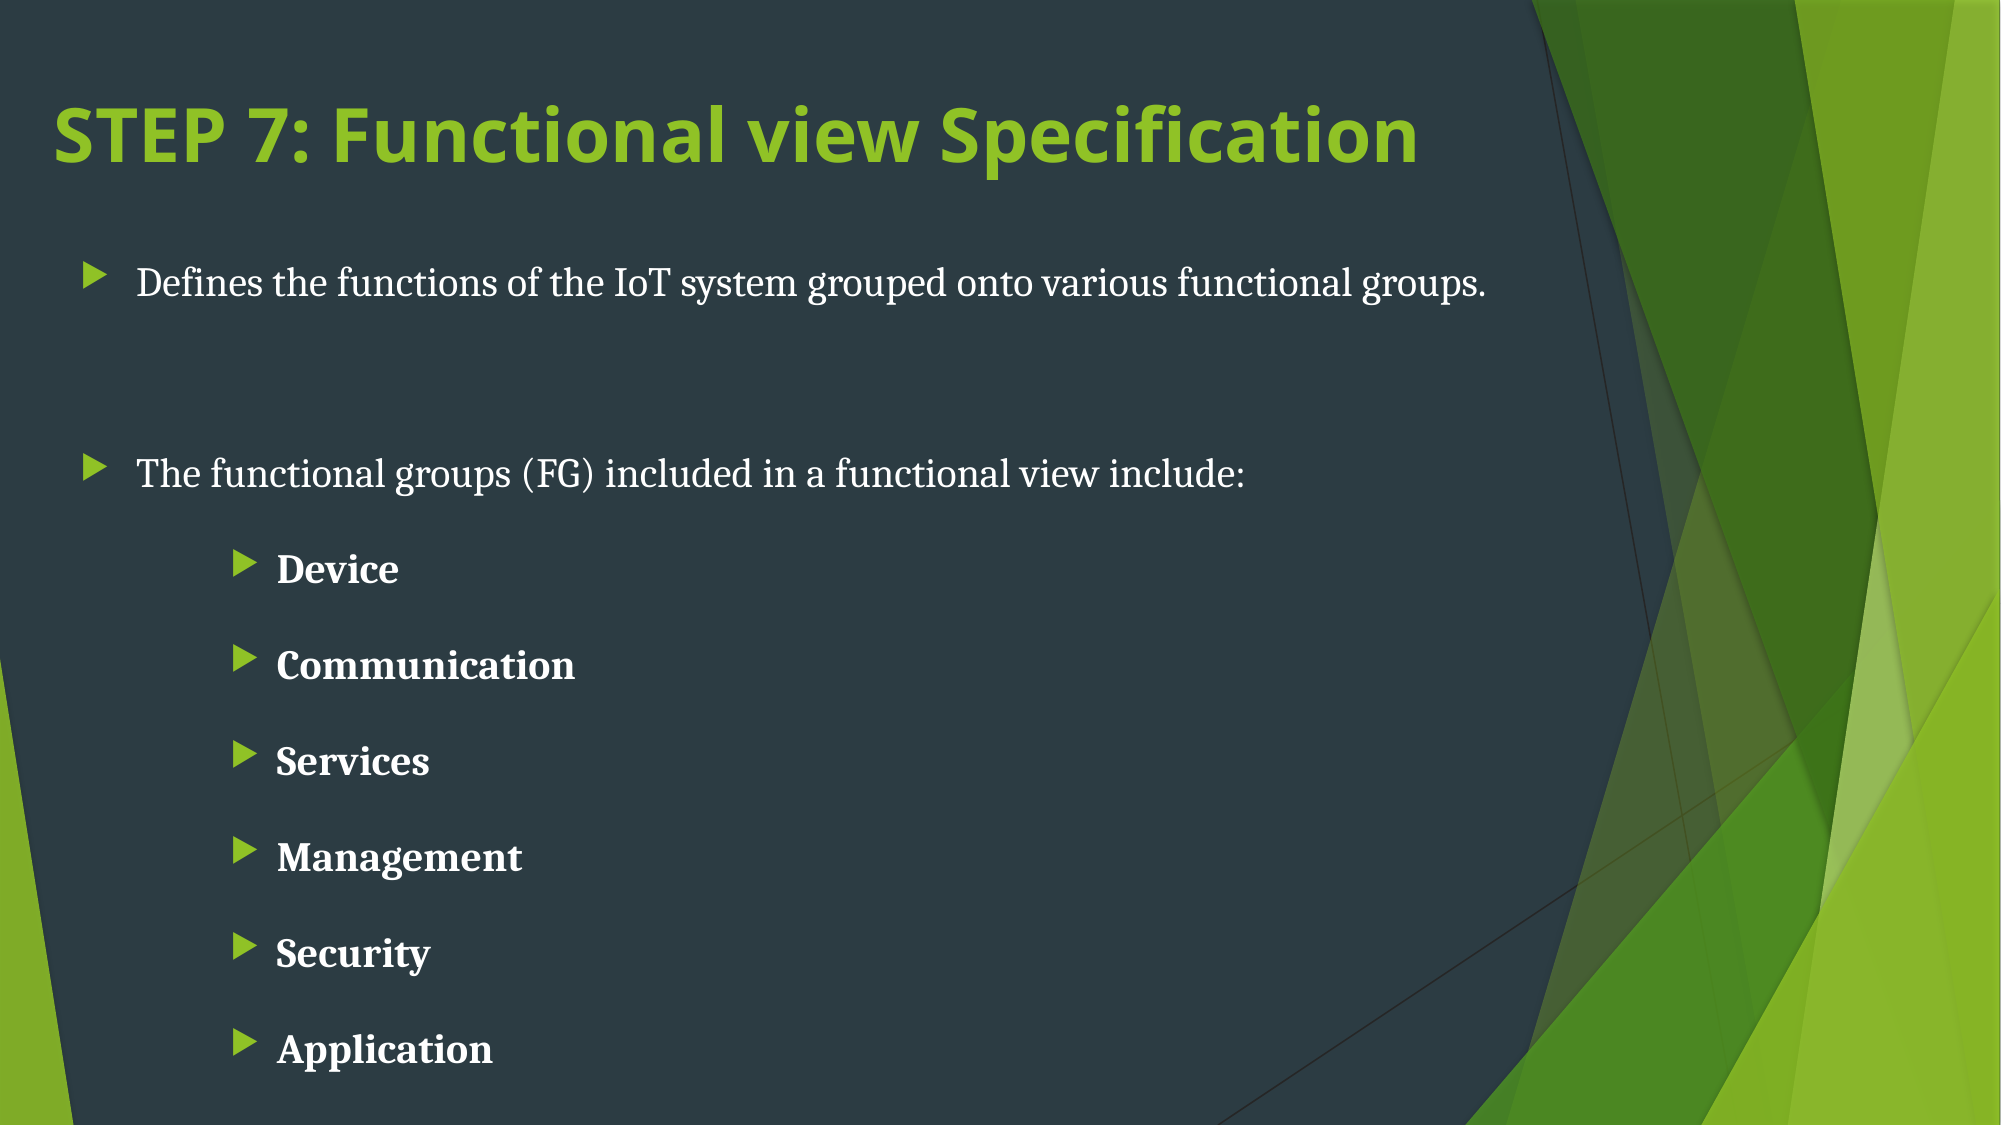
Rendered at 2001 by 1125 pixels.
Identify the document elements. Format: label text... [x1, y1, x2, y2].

text_box Defines the functions of the IoT system grouped onto various functional groups. The functional groups (FG) included in a functional view include: Device Communication Services Management Security Application [65, 222, 1609, 1125]
text_box STEP 7: Functional view Specification [39, 34, 1555, 185]
